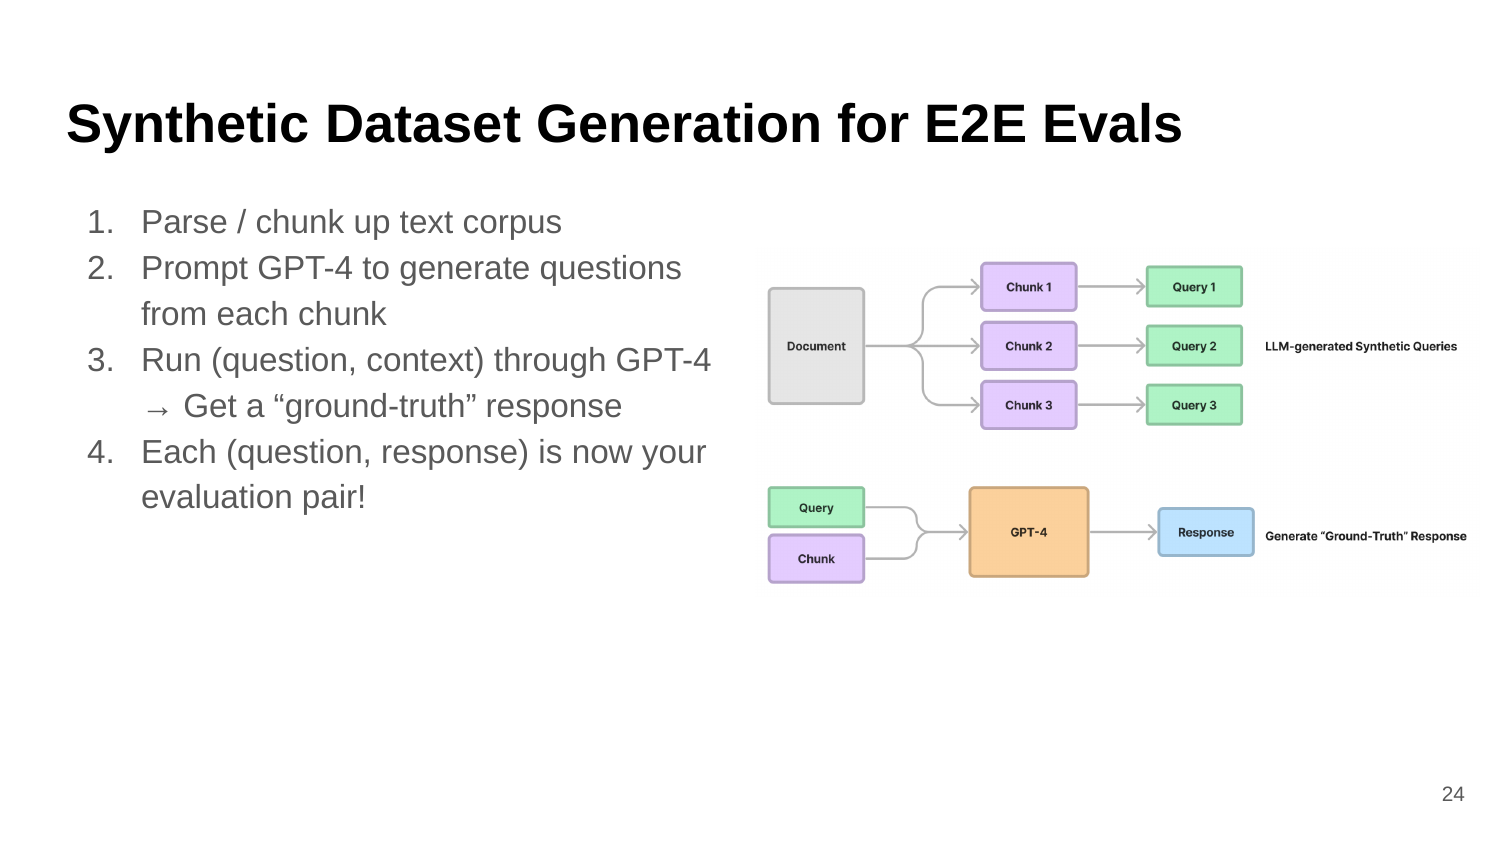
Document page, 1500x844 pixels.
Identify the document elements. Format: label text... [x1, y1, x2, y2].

slide_number ‹#› [1389, 604, 1480, 844]
list Parse / chunk up text corpus Prompt GPT-4 to generate questions from each chunk Run (question, context) through GPT-4 → Get a “ground-truth” response Each (question, response) is now your evaluation pair! [51, 179, 730, 685]
title Synthetic Dataset Generation for E2E Evals [51, 72, 1449, 167]
picture [755, 246, 1481, 597]
